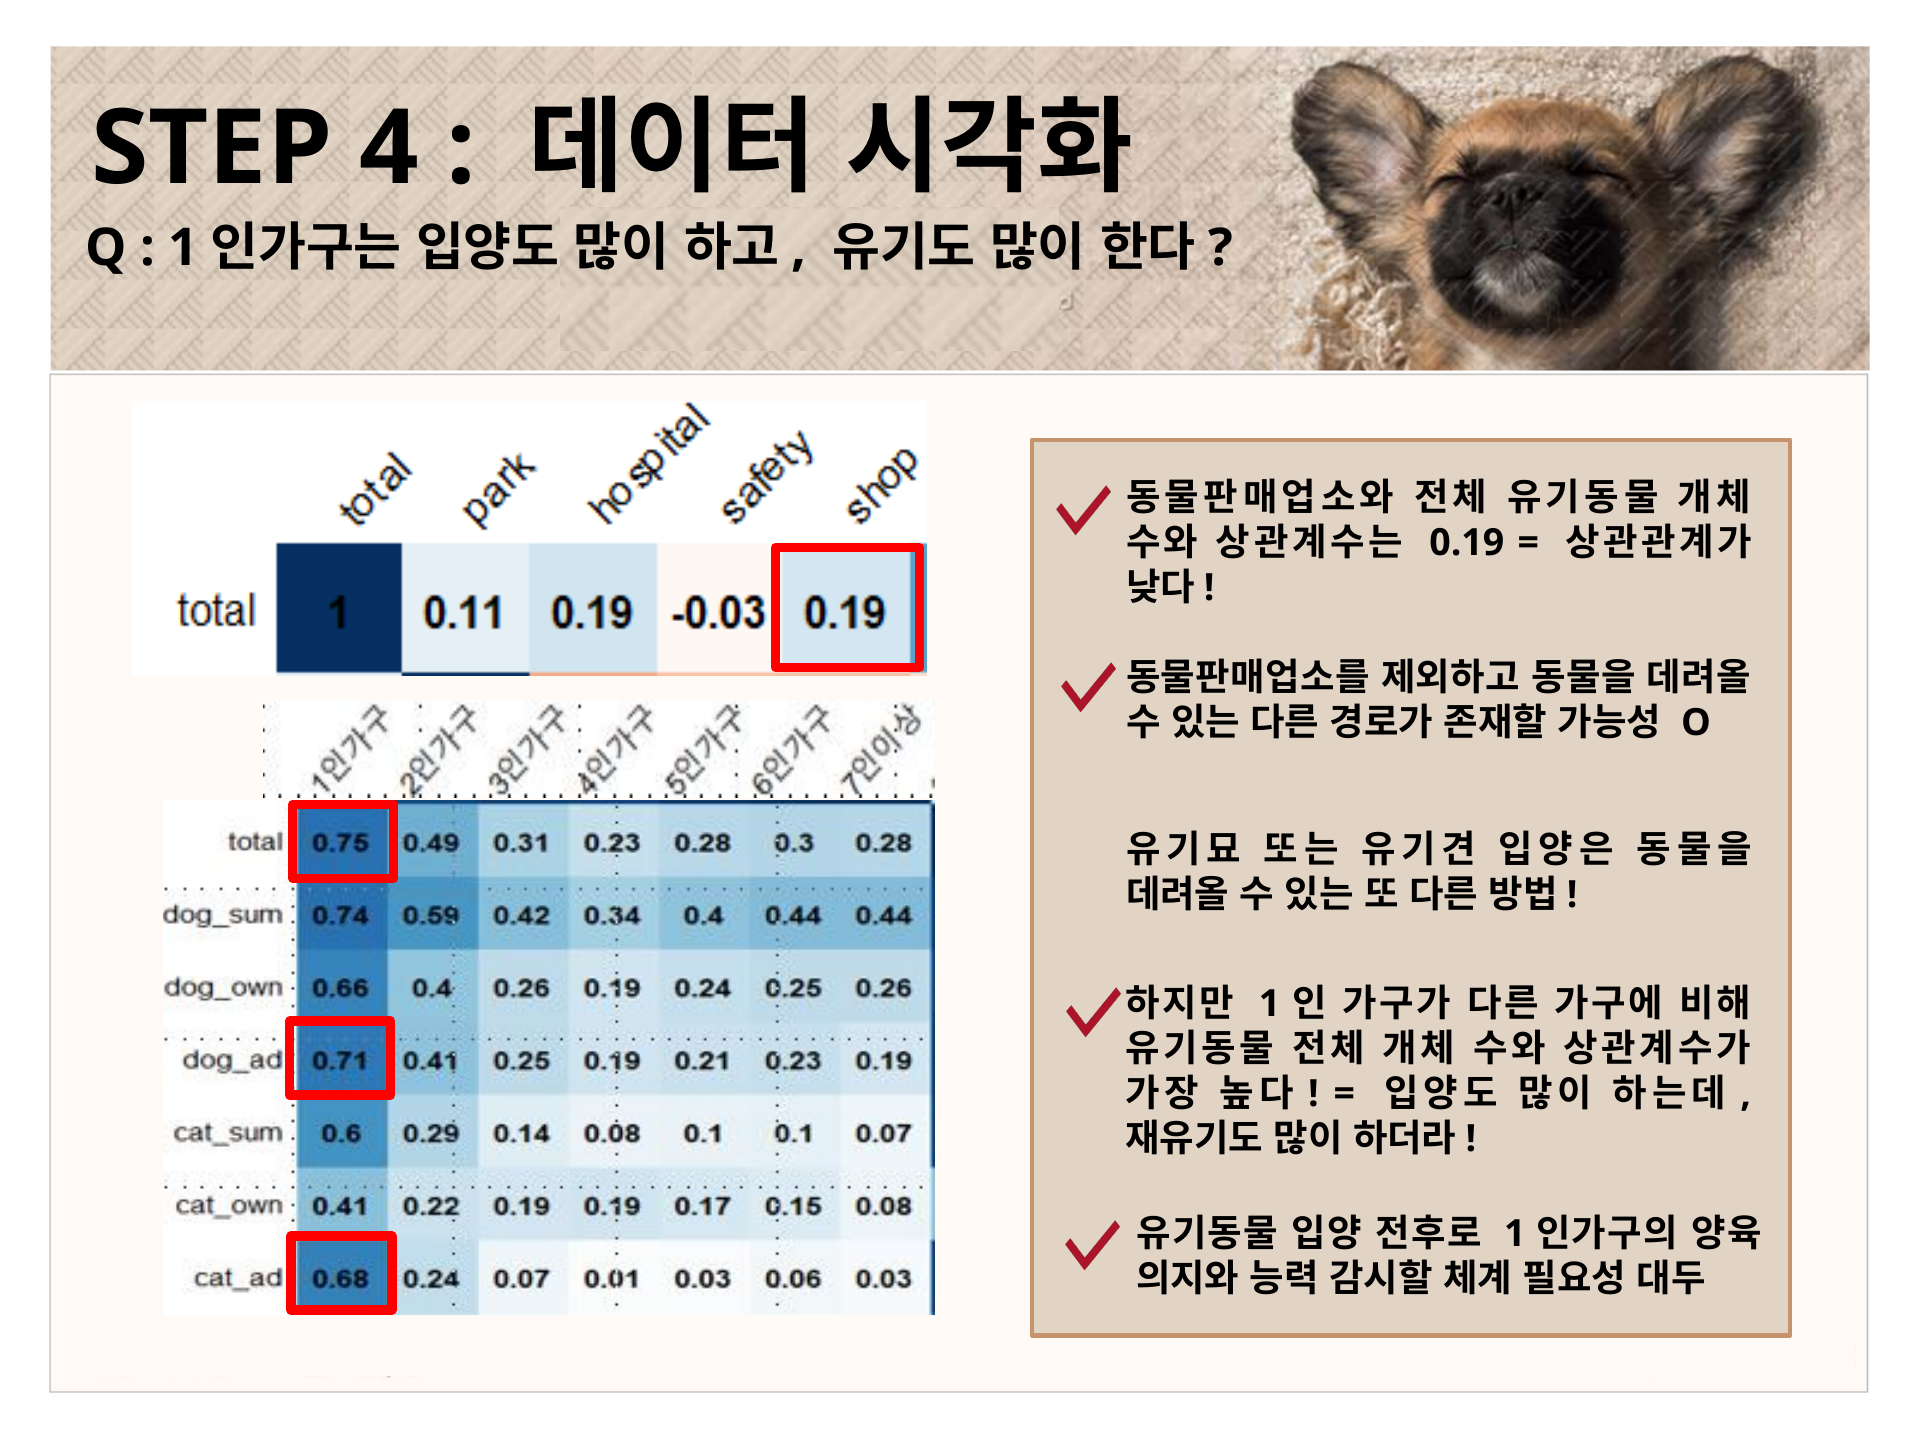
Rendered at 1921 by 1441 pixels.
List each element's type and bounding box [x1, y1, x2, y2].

picture [0, 0, 1921, 1441]
text_box [66, 401, 935, 1316]
text_box [1110, 465, 1777, 1354]
